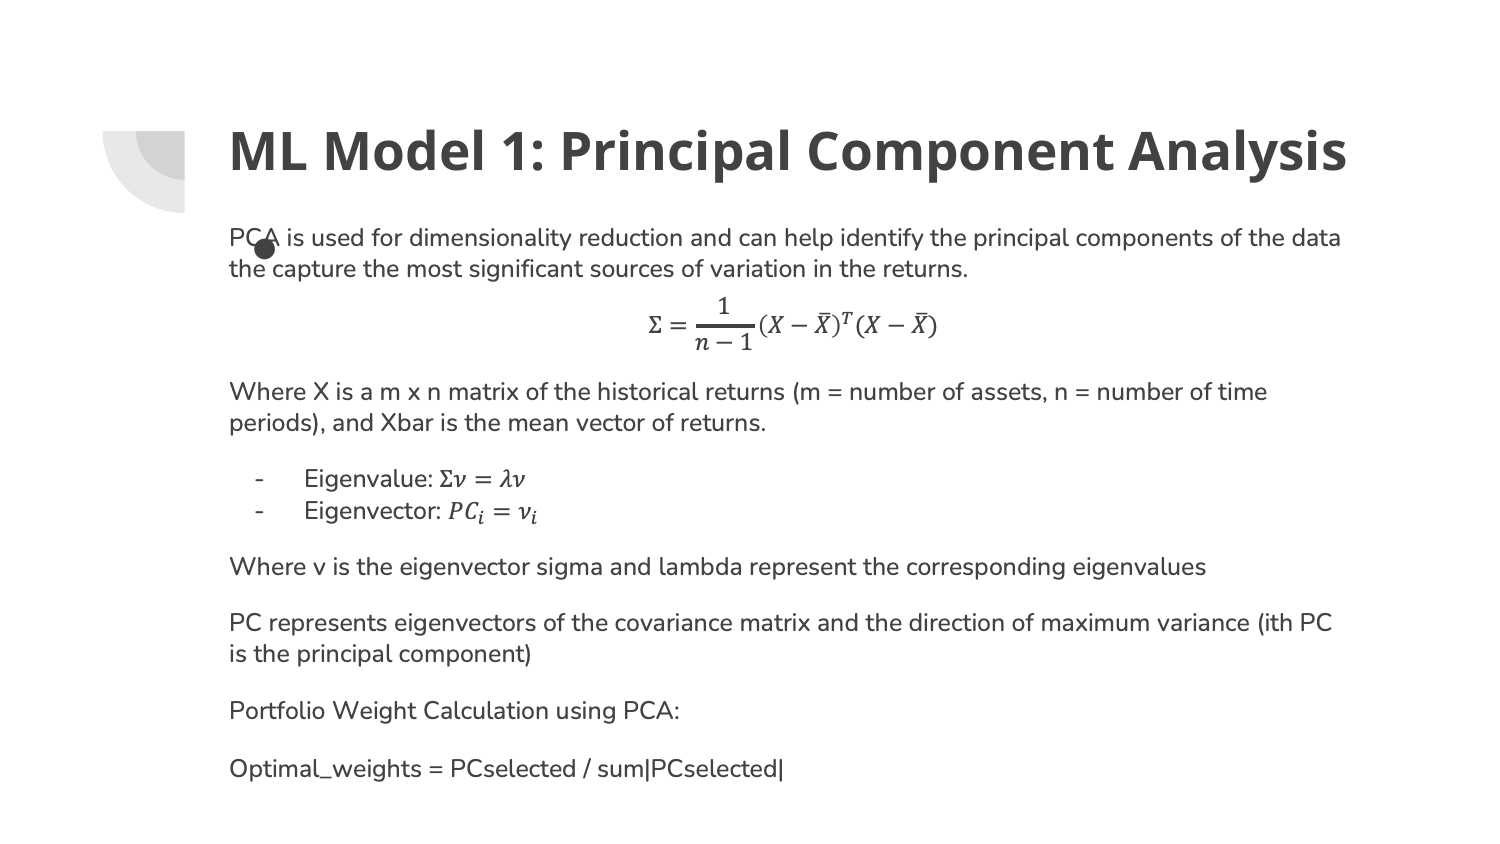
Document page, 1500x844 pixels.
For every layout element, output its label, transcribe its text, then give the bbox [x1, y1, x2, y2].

list [213, 207, 1368, 827]
title ML Model 1: Principal Component Analysis [213, 98, 1368, 207]
